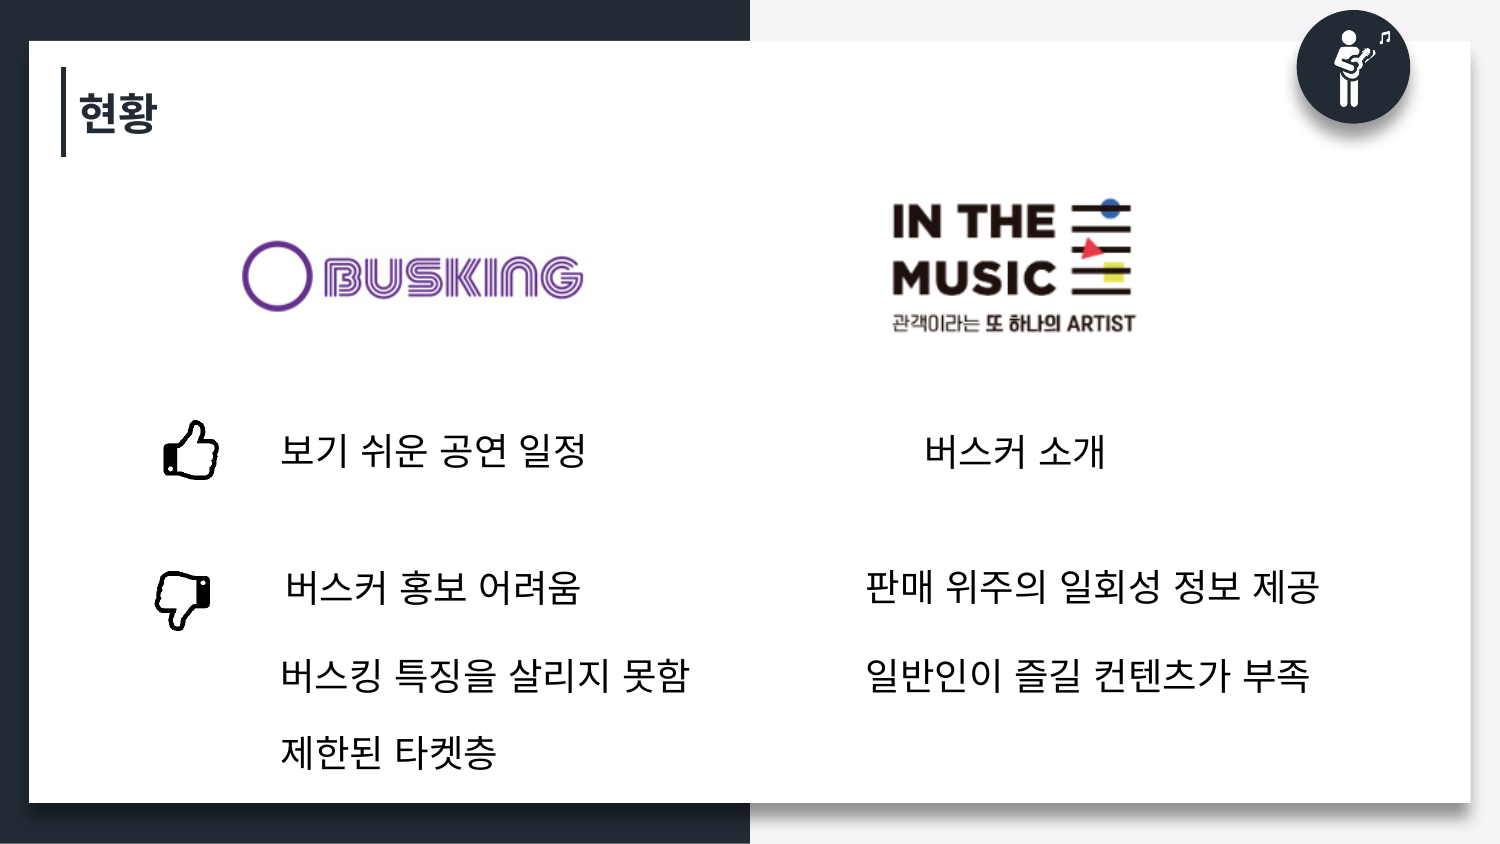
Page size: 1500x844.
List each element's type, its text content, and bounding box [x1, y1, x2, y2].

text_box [1303, 14, 1410, 123]
picture [152, 571, 212, 631]
text_box 판매 위주의 일회성 정보 제공 [850, 556, 1342, 616]
picture [161, 420, 221, 481]
text_box 현황 [63, 79, 174, 147]
text_box 버스킹 특징을 살리지 못함 [265, 645, 707, 705]
text_box 제한된 타켓층 [265, 722, 649, 783]
text_box 버스커 소개 [909, 421, 1150, 482]
picture [870, 178, 1189, 368]
text_box 일반인이 즐길 컨텐츠가 부족 [850, 645, 1342, 705]
picture [220, 215, 675, 331]
text_box 보기 쉬운 공연 일정 [265, 420, 649, 481]
text_box 버스커 홍보 어려움 [270, 557, 654, 617]
